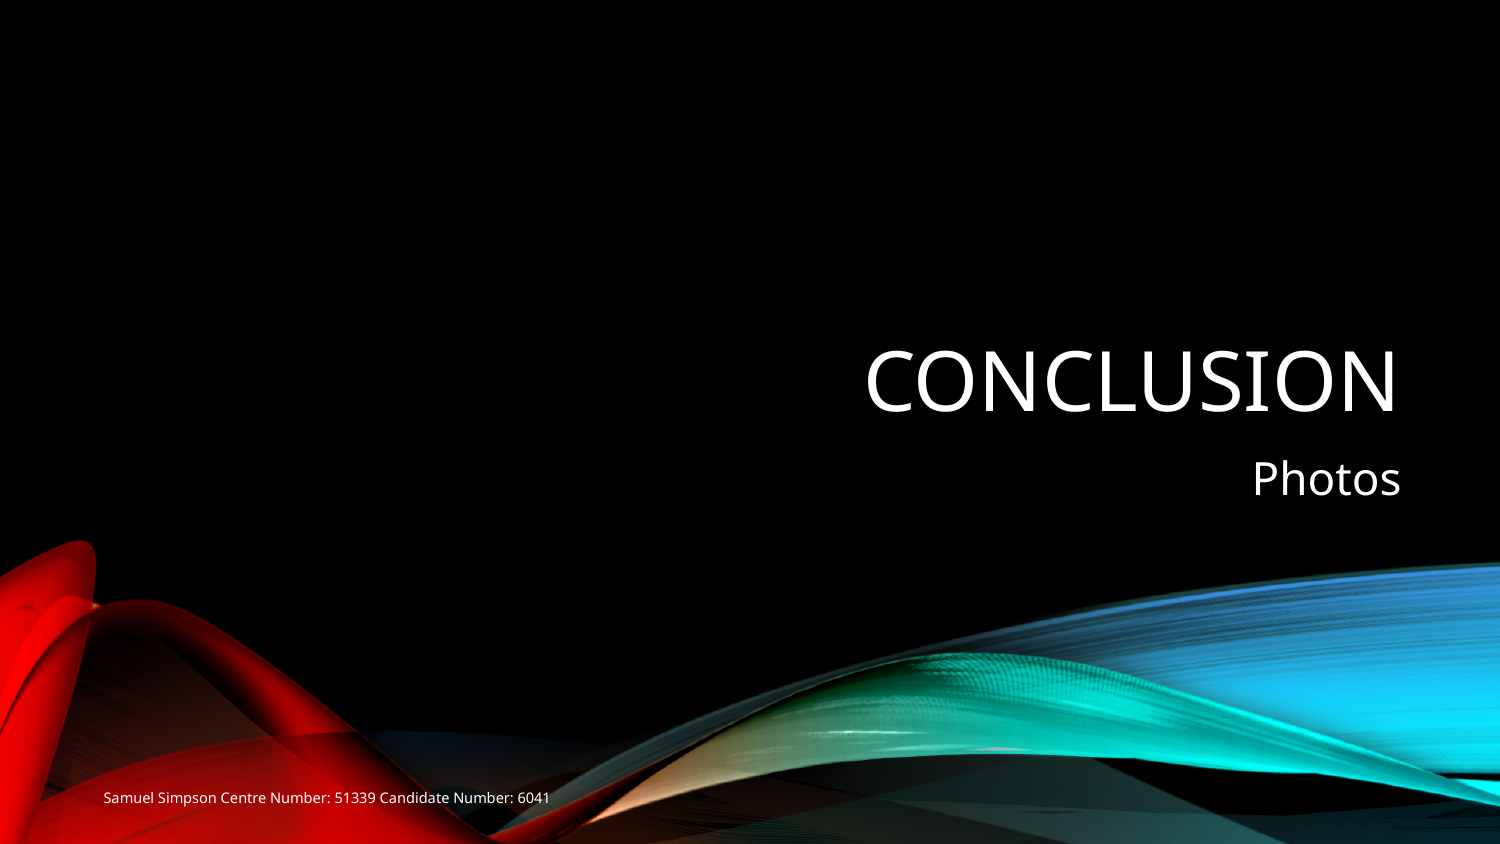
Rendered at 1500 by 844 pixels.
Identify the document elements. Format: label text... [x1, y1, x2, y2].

list Photos [126, 448, 1417, 566]
footer Samuel Simpson Centre Number: 51339 Candidate Number: 6041 [88, 776, 949, 821]
title Conclusion [84, 92, 1416, 438]
picture [0, 538, 1500, 844]
